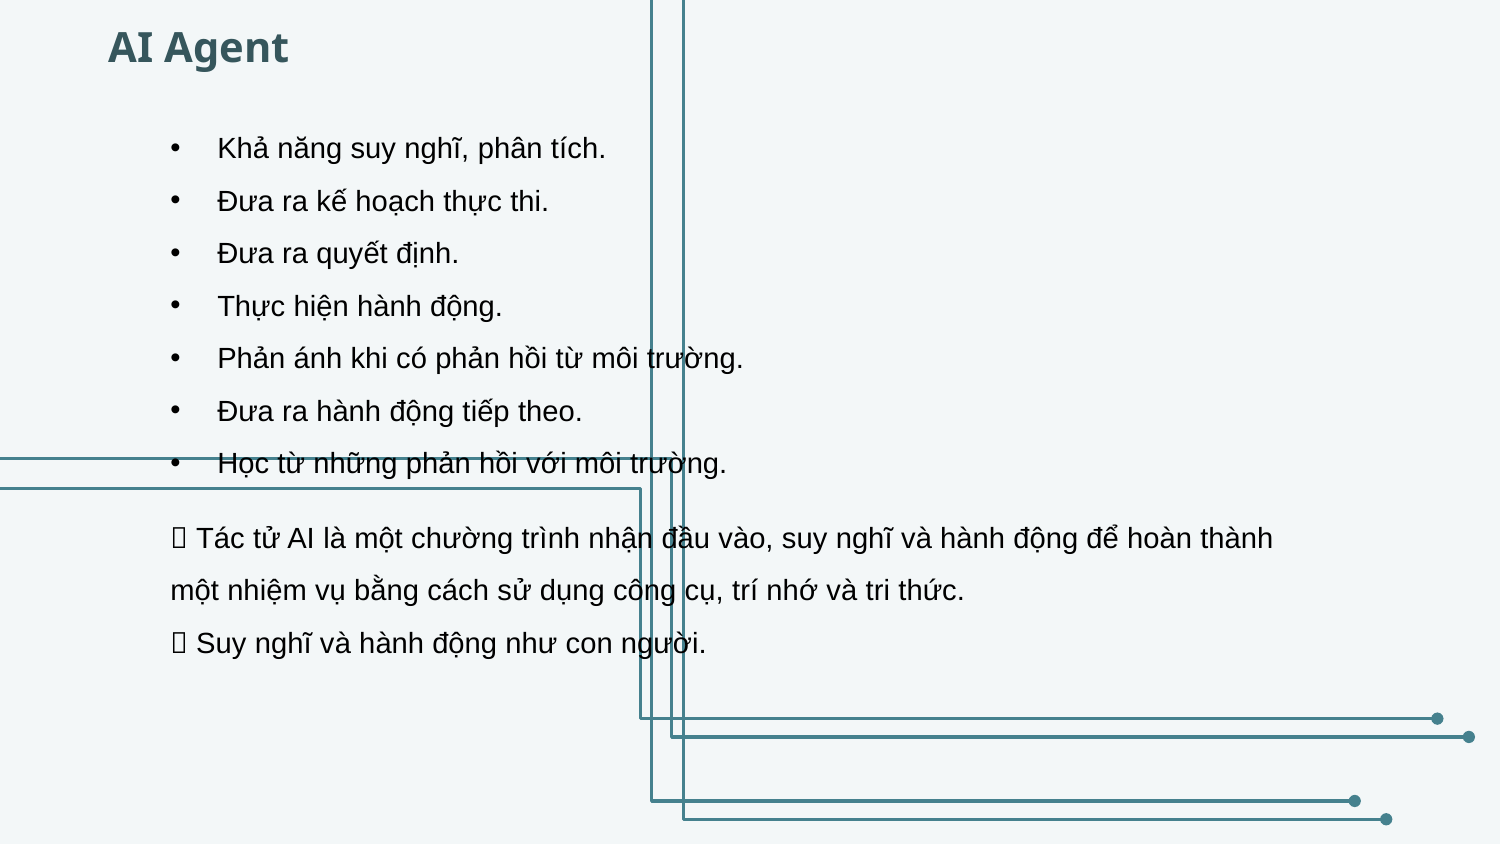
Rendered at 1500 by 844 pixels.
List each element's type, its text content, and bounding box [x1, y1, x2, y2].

text_box  Tác tử AI là một chường trình nhận đầu vào, suy nghĩ và hành động để hoàn thành một nhiệm vụ bằng cách sử dụng công cụ, trí nhớ và tri thức.  Suy nghĩ và hành động như con người. [155, 494, 1330, 667]
text_box Khả năng suy nghĩ, phân tích. Đưa ra kế hoạch thực thi. Đưa ra quyết định. Thực hiện hành động. Phản ánh khi có phản hồi từ môi trường. Đưa ra hành động tiếp theo. Học từ những phản hồi với môi trường. [155, 104, 984, 487]
text_box AI Agent [70, 17, 1133, 86]
